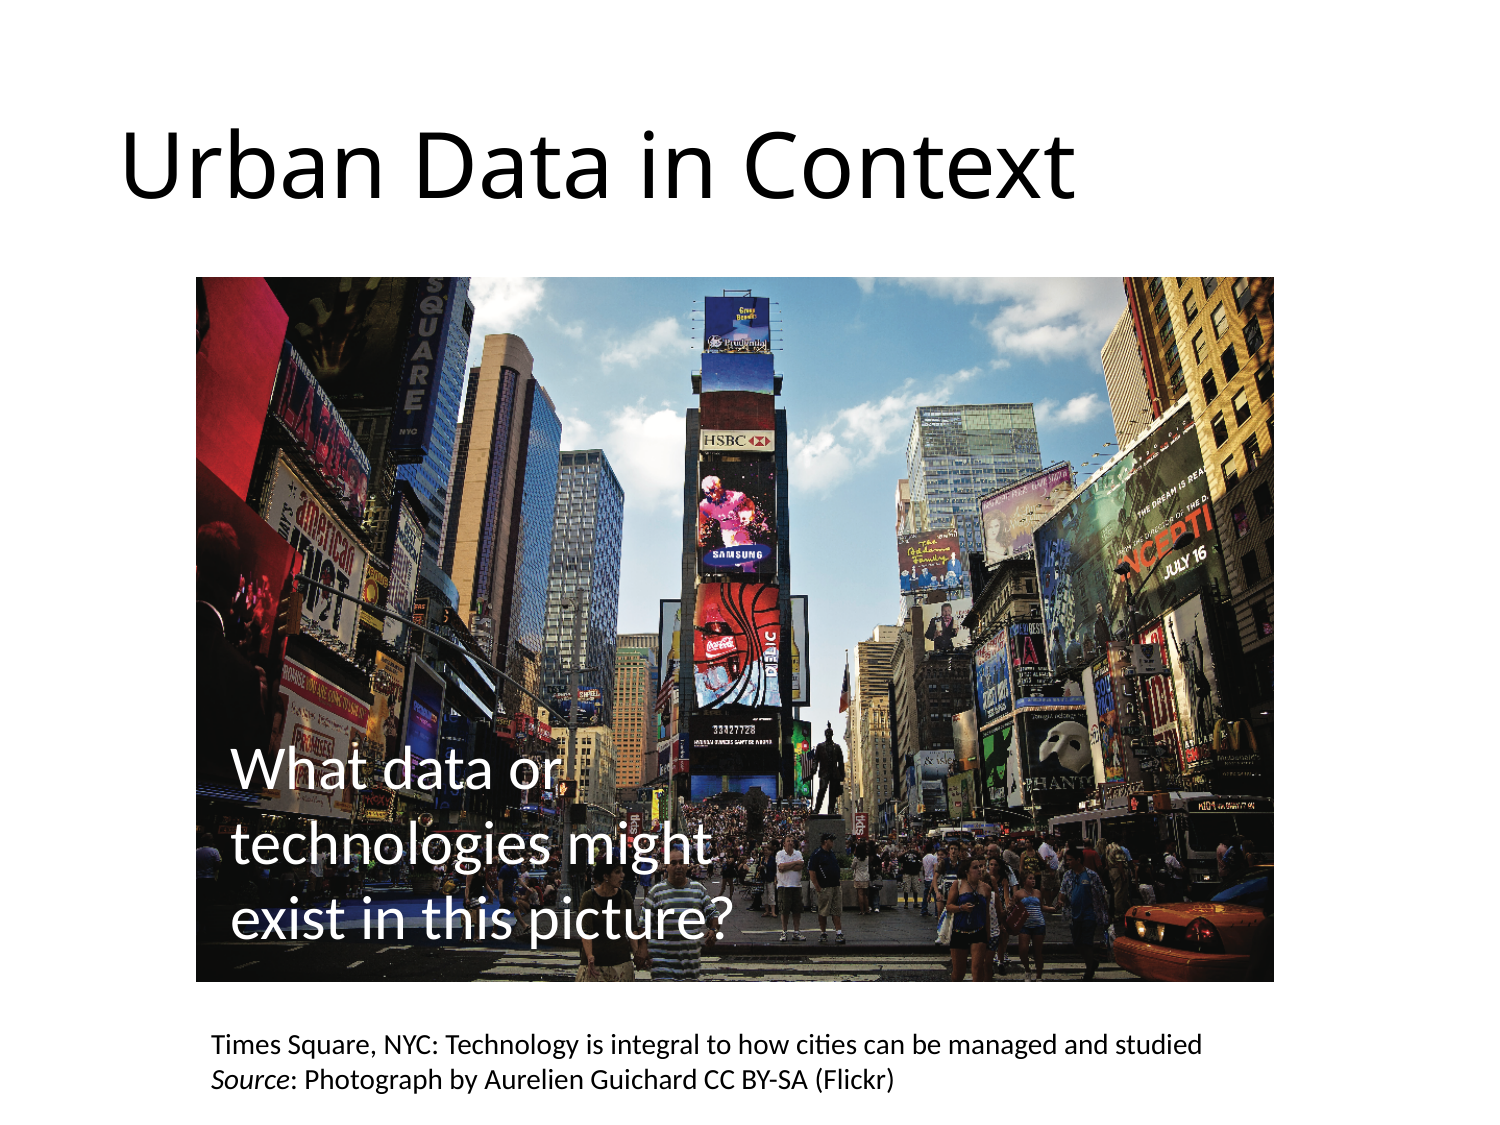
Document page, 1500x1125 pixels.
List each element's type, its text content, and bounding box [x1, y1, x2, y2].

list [196, 277, 1274, 982]
text_box Times Square, NYC: Technology is integral to how cities can be managed and studied Source: Photograph by Aurelien Guichard CC BY-SA (Flickr) [196, 1017, 1479, 1103]
title Urban Data in Context [103, 59, 1397, 278]
